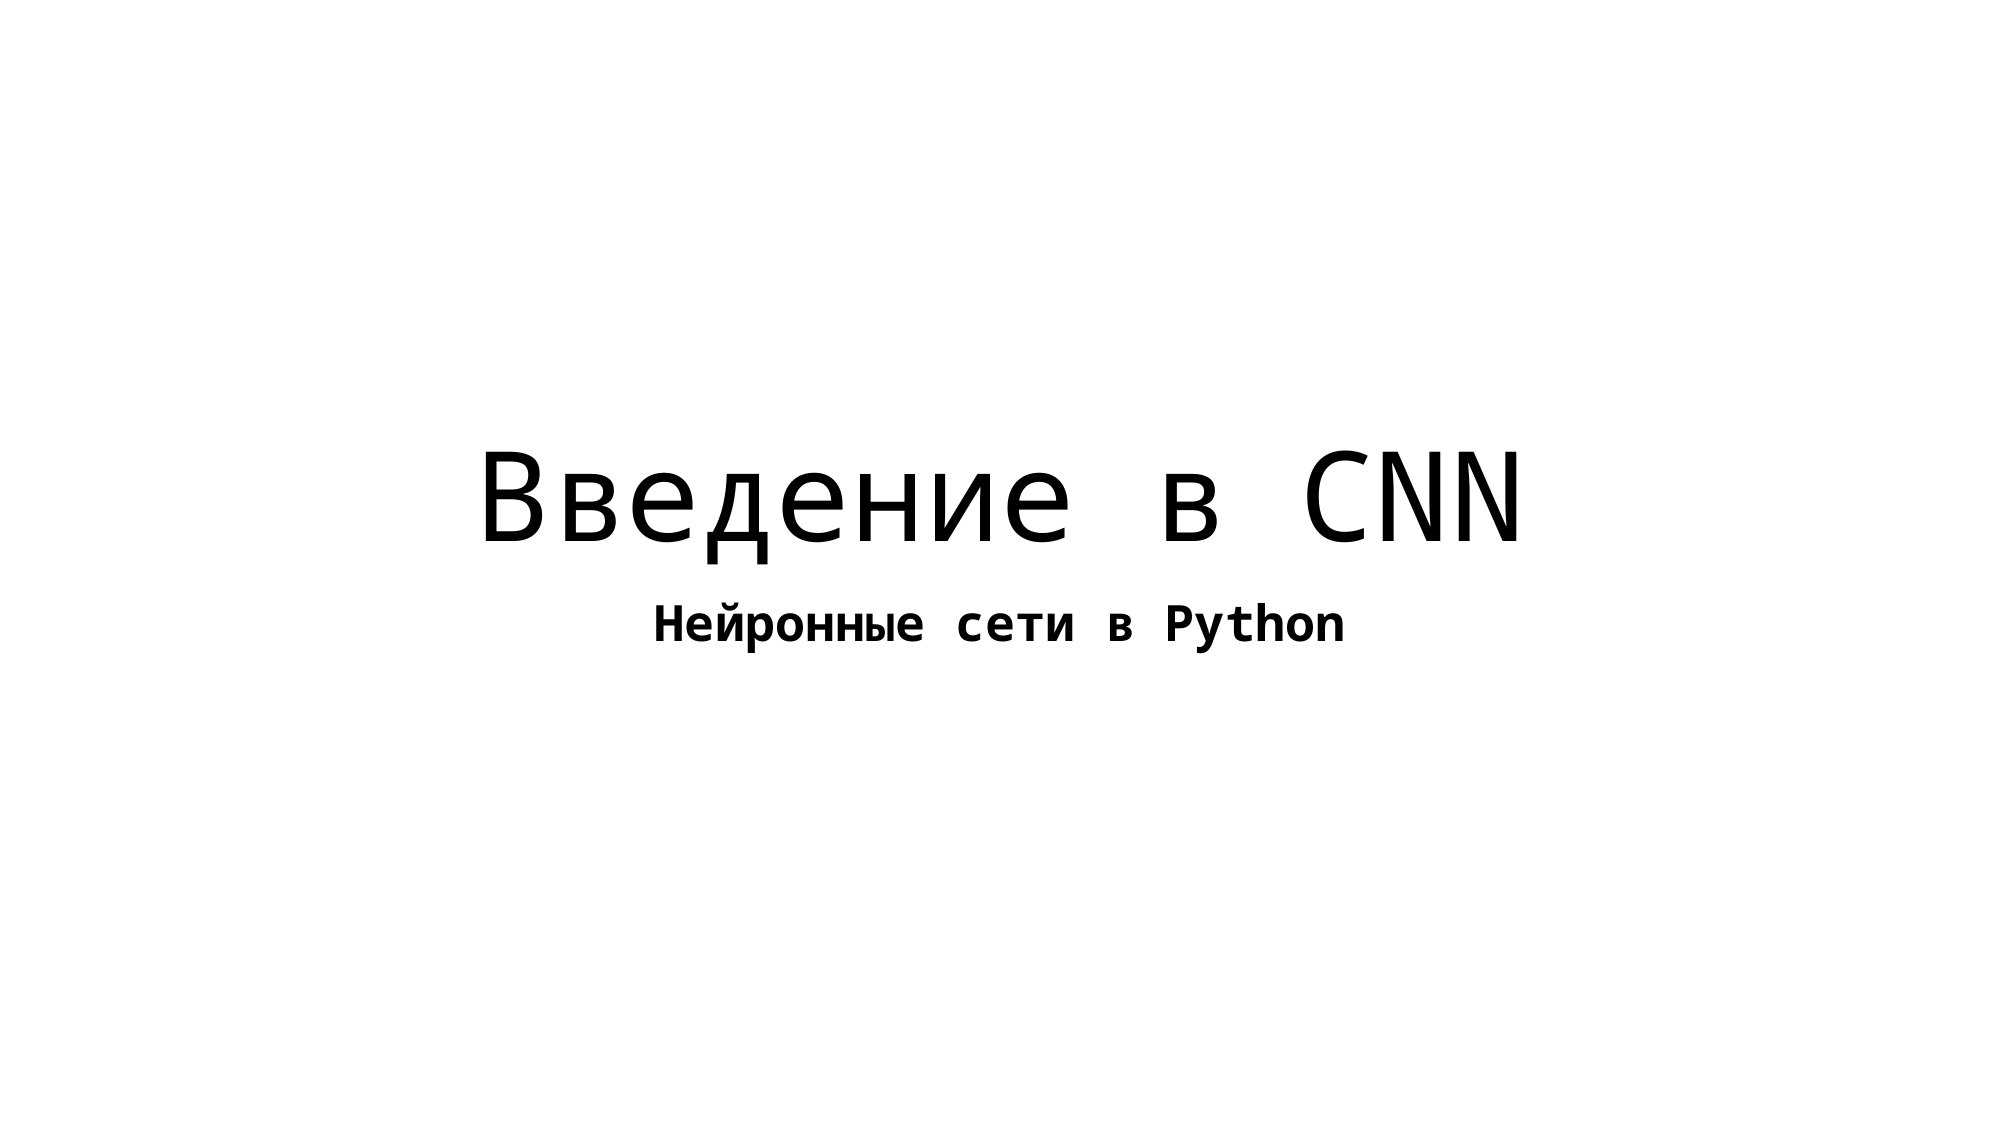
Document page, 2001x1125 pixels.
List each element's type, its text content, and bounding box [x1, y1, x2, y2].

subtitle Нейронные сети в Python [249, 590, 1750, 863]
title Введение в CNN [249, 184, 1750, 576]
